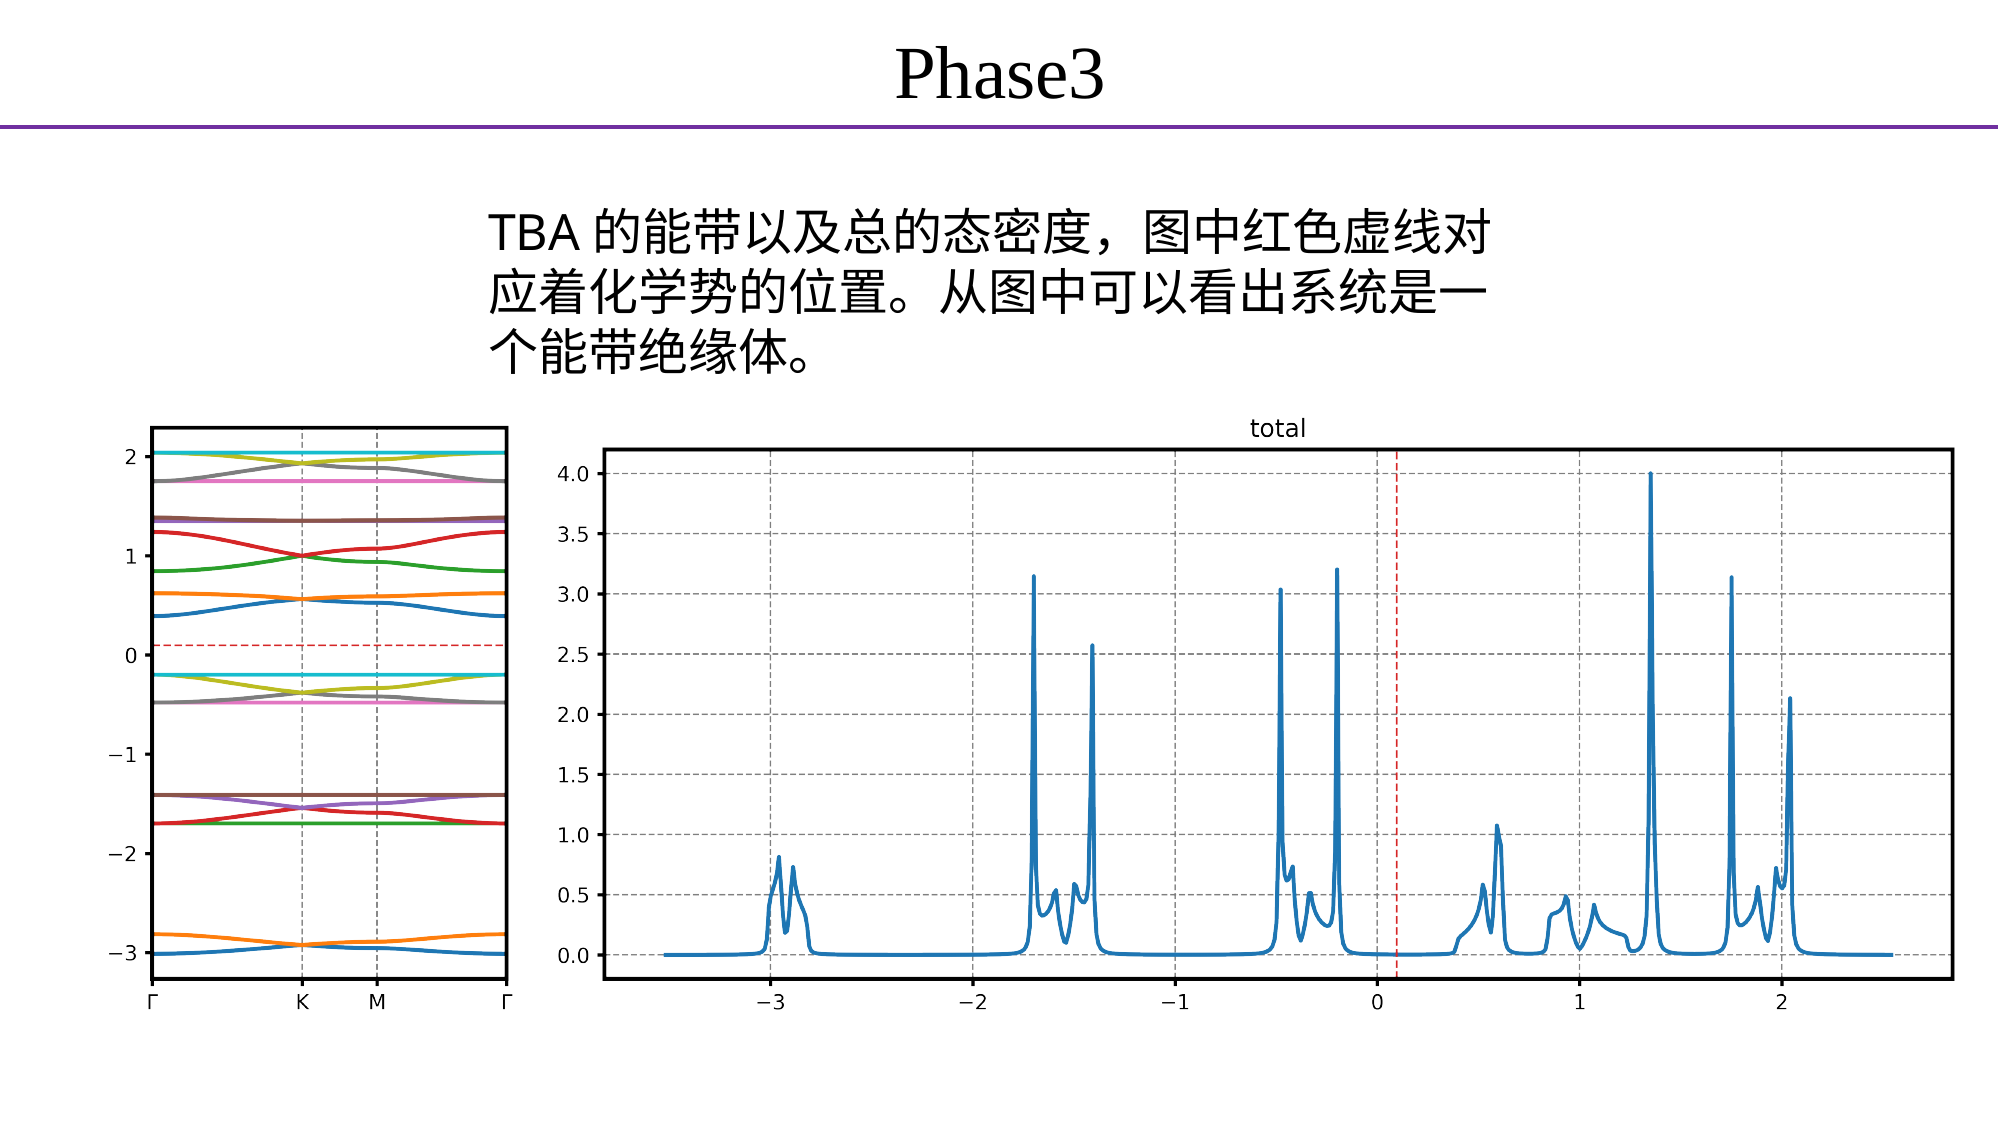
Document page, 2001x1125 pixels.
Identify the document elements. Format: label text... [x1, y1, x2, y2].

picture [84, 394, 1975, 1036]
text_box TBA的能带以及总的态密度，图中红色虚线对应着化学势的位置。从图中可以看出系统是一个能带绝缘体。 [473, 192, 1527, 388]
text_box Phase3 [0, 16, 2000, 122]
